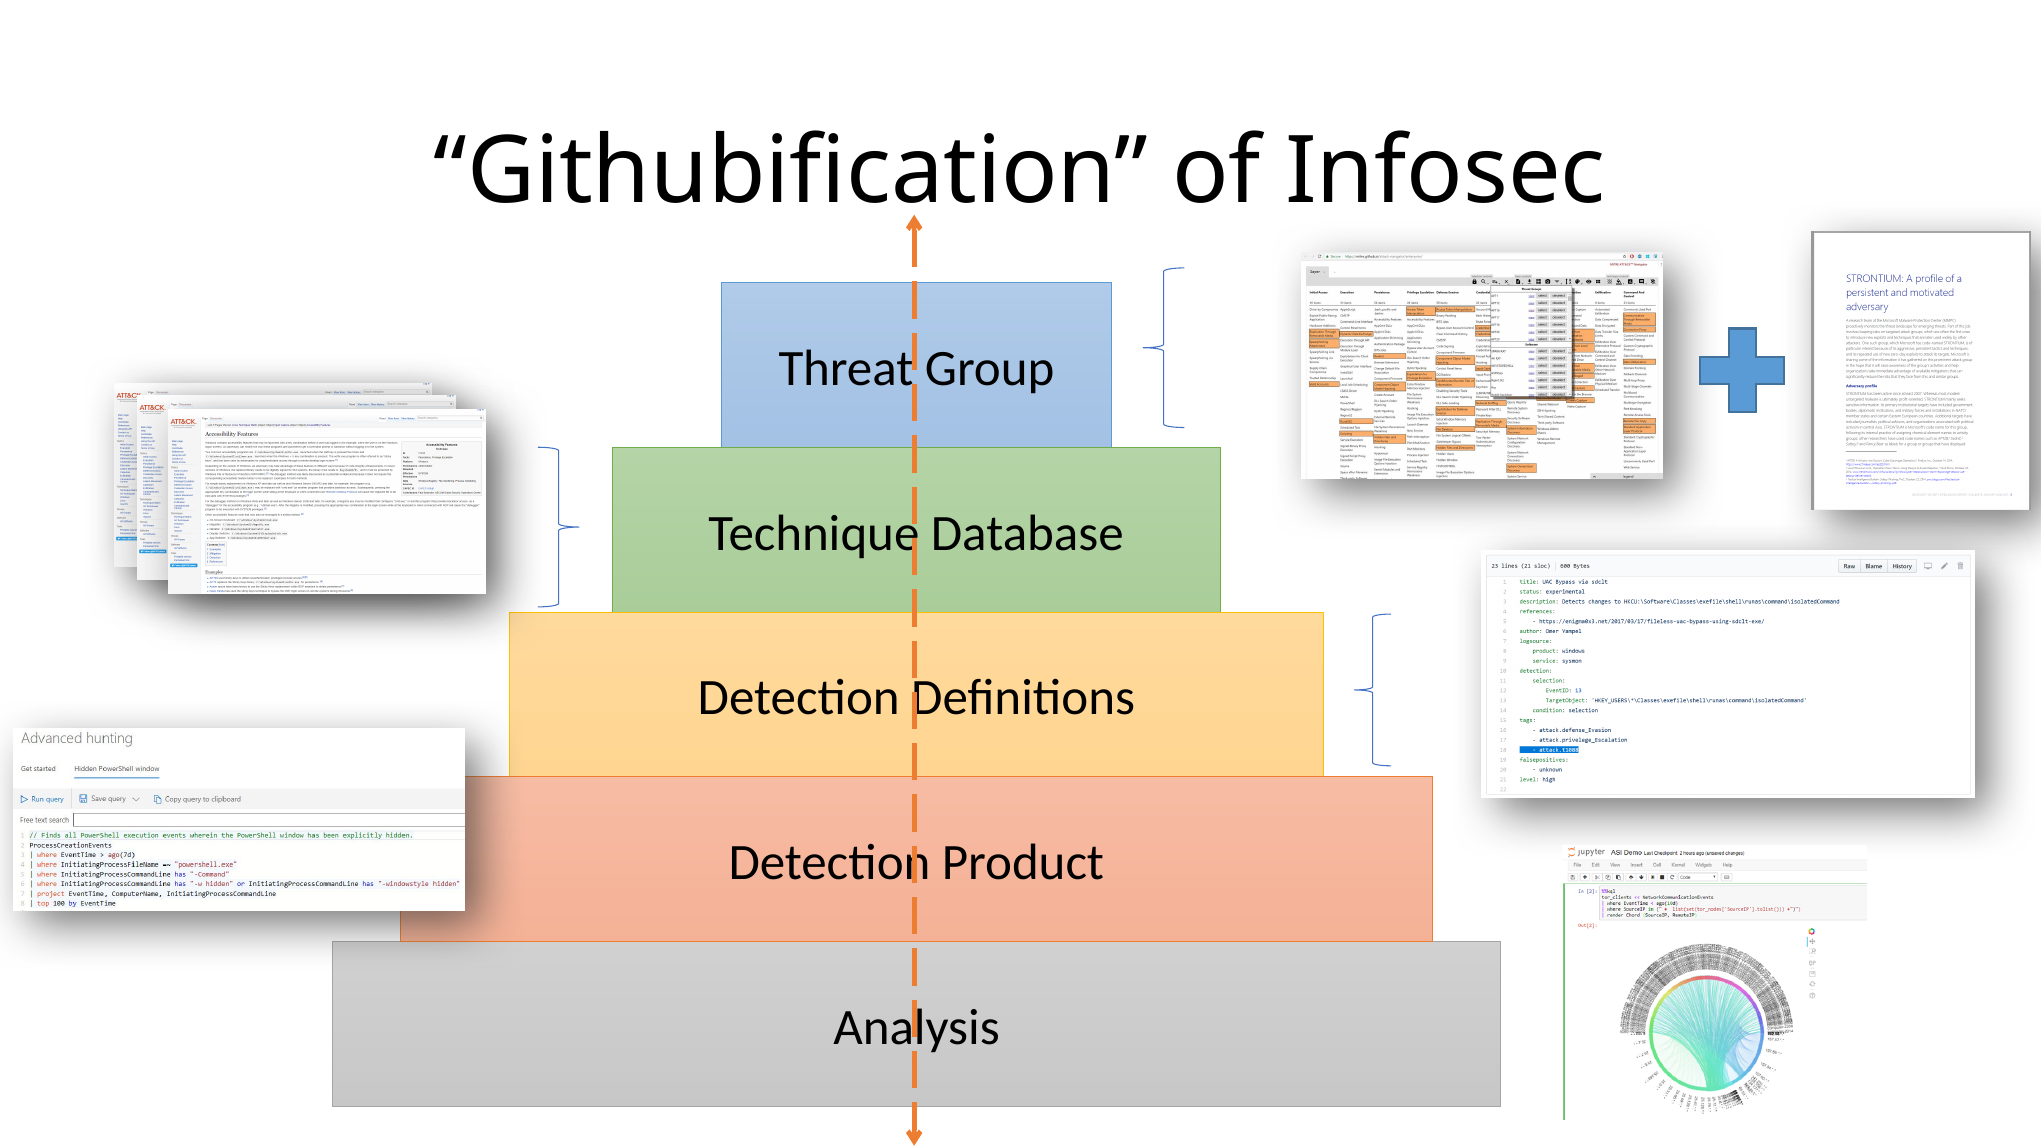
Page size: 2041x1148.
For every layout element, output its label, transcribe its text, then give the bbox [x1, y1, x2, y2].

text_box Detection Product [915, 776, 1433, 942]
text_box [1142, 231, 2031, 510]
text_box Detection Product [495, 776, 914, 942]
picture [13, 728, 465, 911]
text_box Technique Database [915, 447, 1221, 612]
text_box Analysis [915, 941, 1501, 1107]
text_box Threat Group [915, 282, 1112, 447]
text_box Detection Definitions [915, 612, 1324, 776]
text_box Technique Database [612, 447, 914, 612]
picture [1562, 845, 1867, 1120]
text_box Analysis [332, 942, 914, 1107]
title “Githubification” of Infosec [140, 61, 1900, 283]
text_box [1354, 550, 1975, 798]
text_box Threat Group [721, 282, 914, 447]
text_box Detection Definitions [509, 612, 914, 776]
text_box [85, 383, 580, 693]
